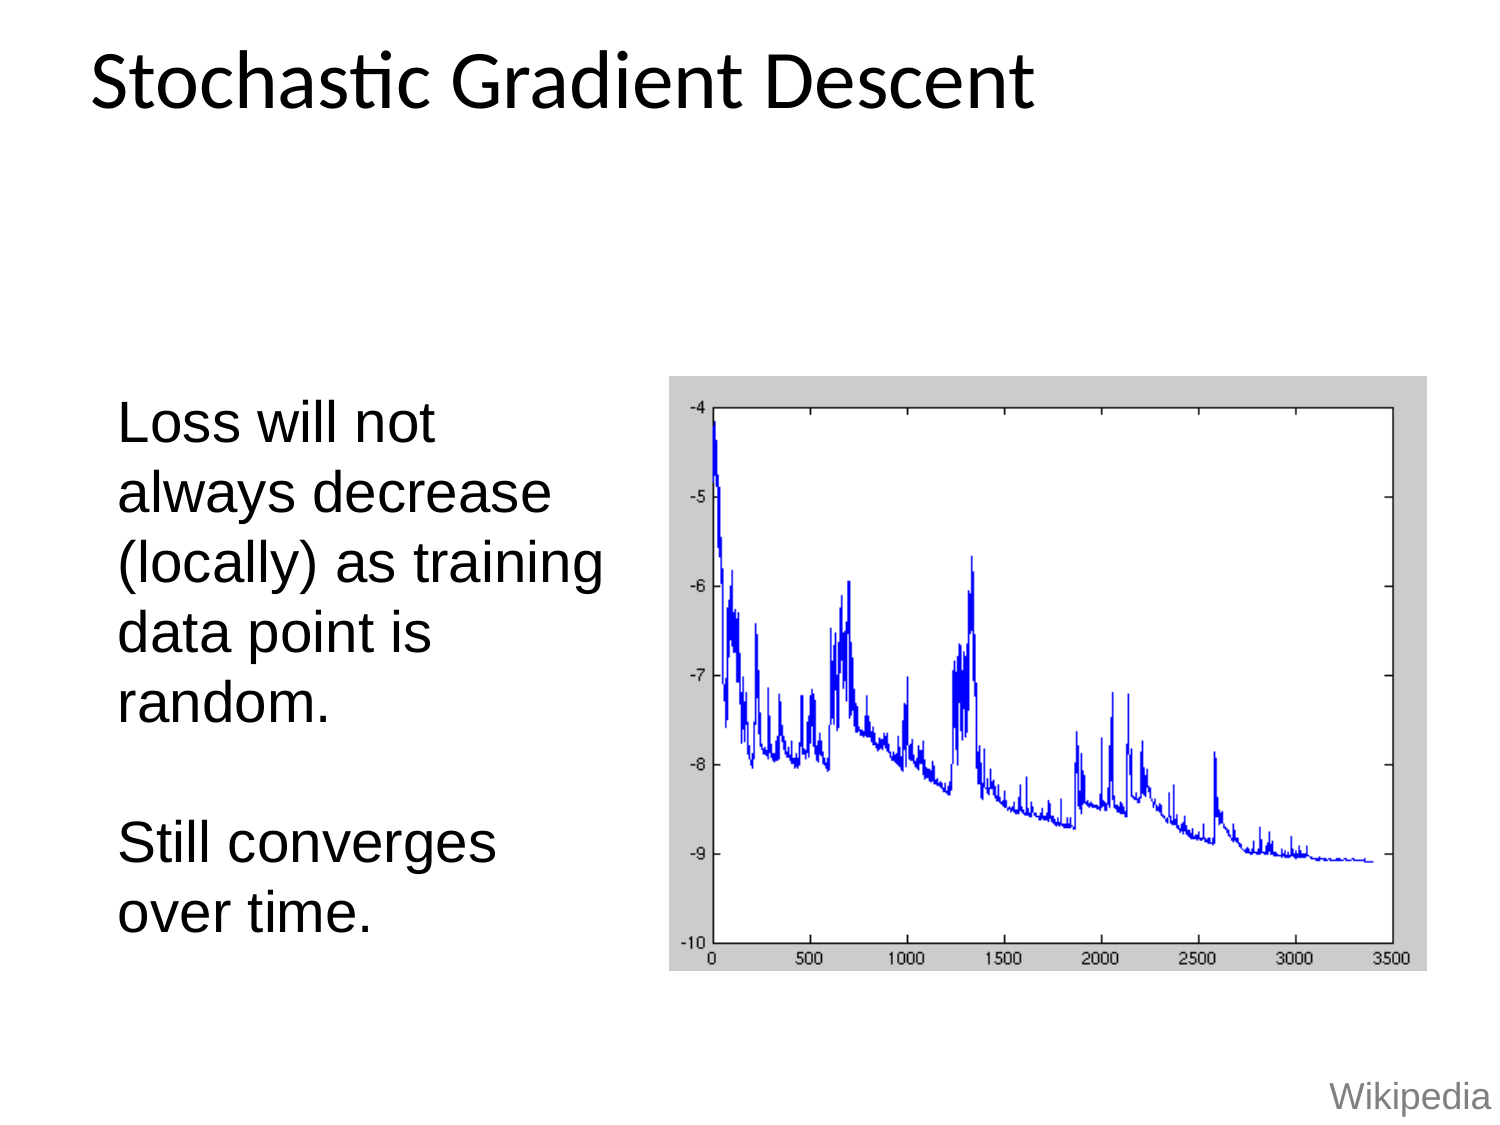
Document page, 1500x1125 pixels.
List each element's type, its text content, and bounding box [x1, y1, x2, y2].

title Stochastic Gradient Descent [75, 0, 1425, 150]
text_box Wikipedia [1314, 1064, 1500, 1125]
text_box Loss will not always decrease (locally) as training data point is random. Still converges over time. [103, 376, 631, 952]
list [669, 376, 1427, 971]
